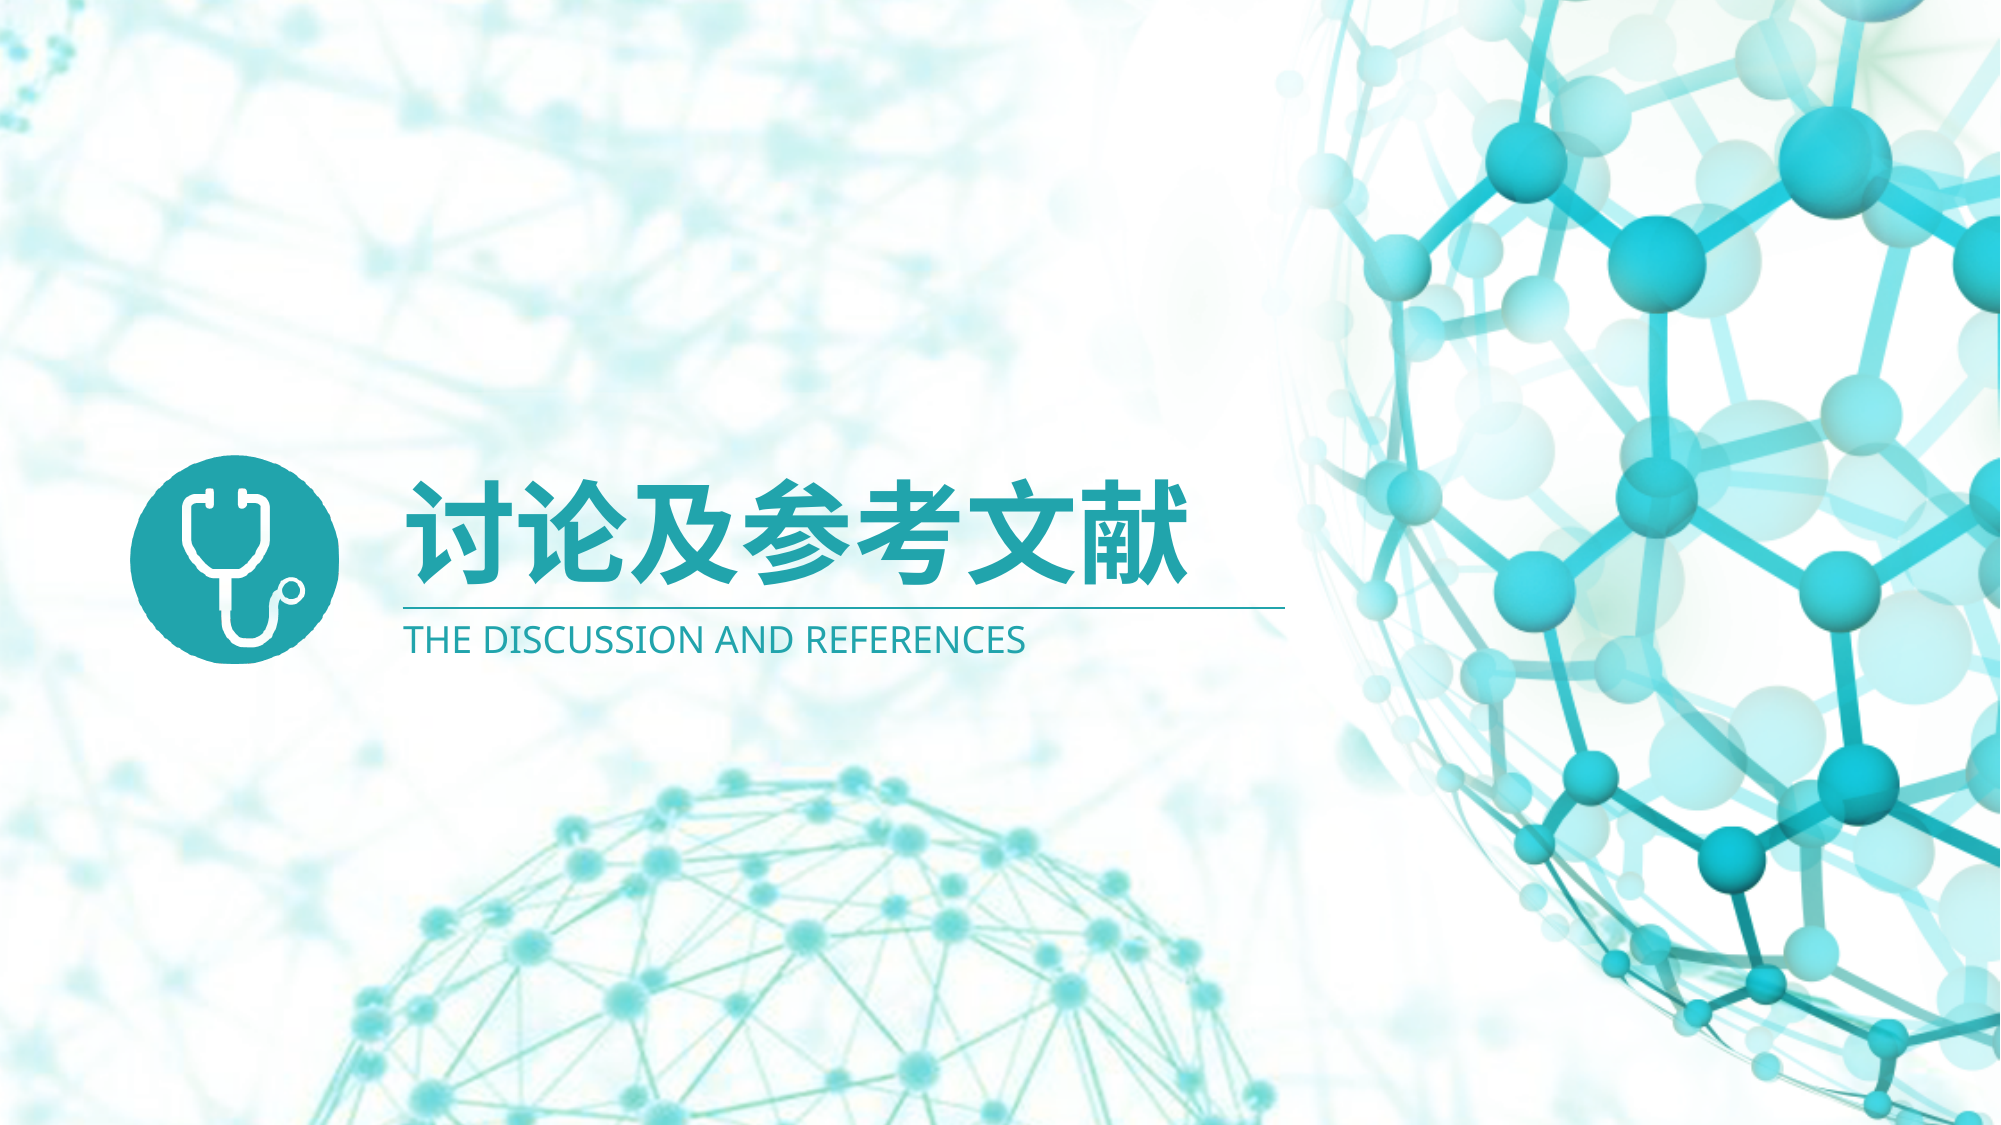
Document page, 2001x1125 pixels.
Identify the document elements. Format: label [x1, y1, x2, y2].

text_box [0, 0, 2000, 1125]
picture [130, 455, 339, 664]
text_box [388, 455, 1303, 669]
